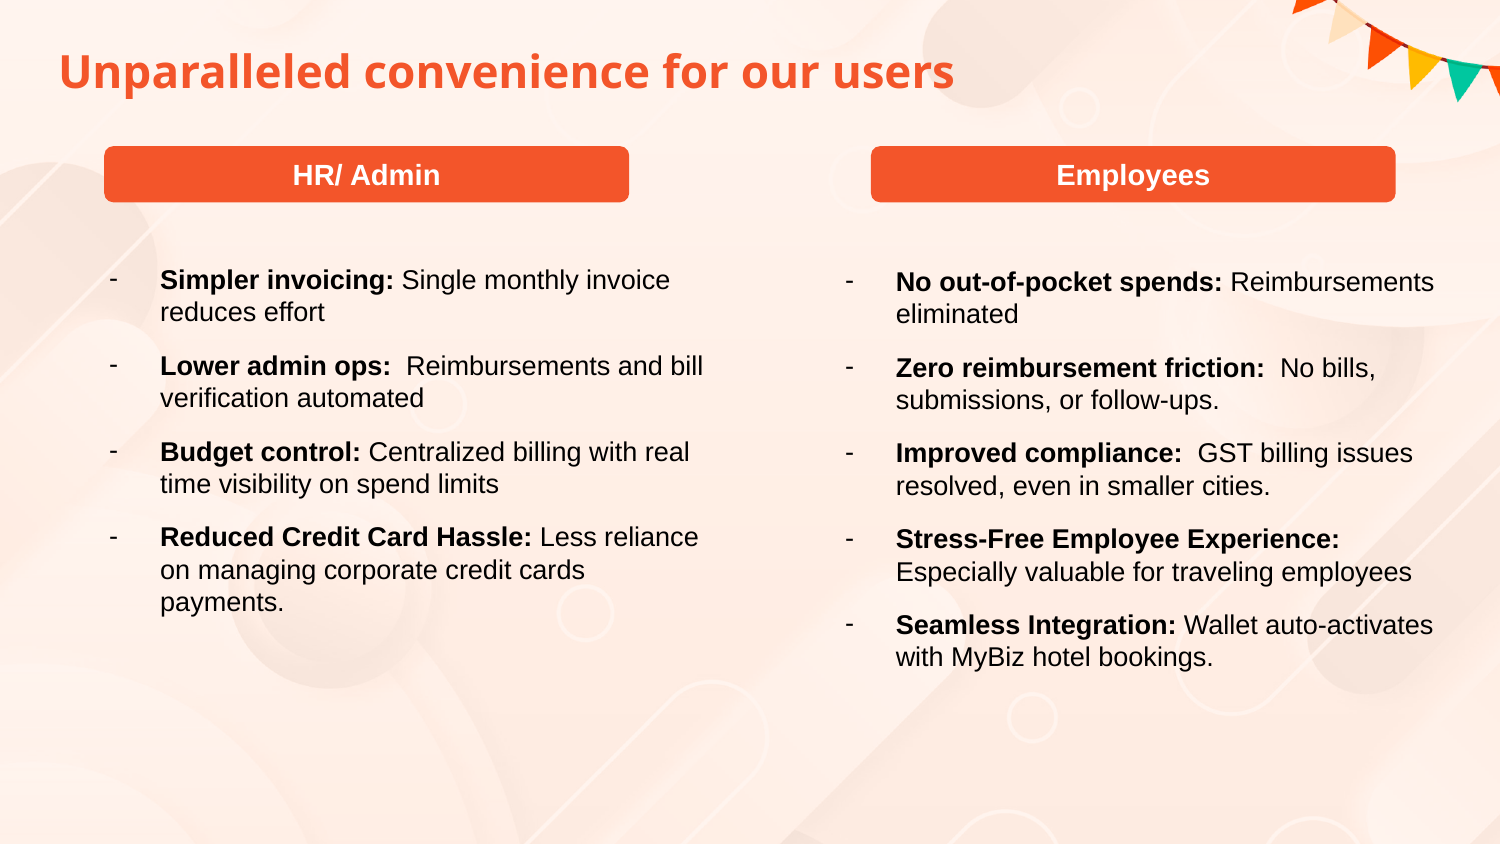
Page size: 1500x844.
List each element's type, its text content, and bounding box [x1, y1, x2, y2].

text_box Simpler invoicing: Single monthly invoice reduces effort Lower admin ops: Reimbursements and bill verification automated Budget control: Centralized billing with real time visibility on spend limits Reduced Credit Card Hassle: Less reliance on managing corporate credit cards payments. [70, 247, 720, 633]
picture [0, 0, 1500, 844]
text_box Unparalleled convenience for our users [43, 27, 1356, 113]
text_box Employees [870, 146, 1396, 203]
text_box HR/ Admin [104, 146, 630, 203]
text_box No out-of-pocket spends: Reimbursements eliminated Zero reimbursement friction: No bills, submissions, or follow-ups. Improved compliance: GST billing issues resolved, even in smaller cities. Stress-Free Employee Experience: Especially valuable for traveling employees Seamless Integration: Wallet auto-activates with MyBiz hotel bookings. [805, 249, 1456, 688]
